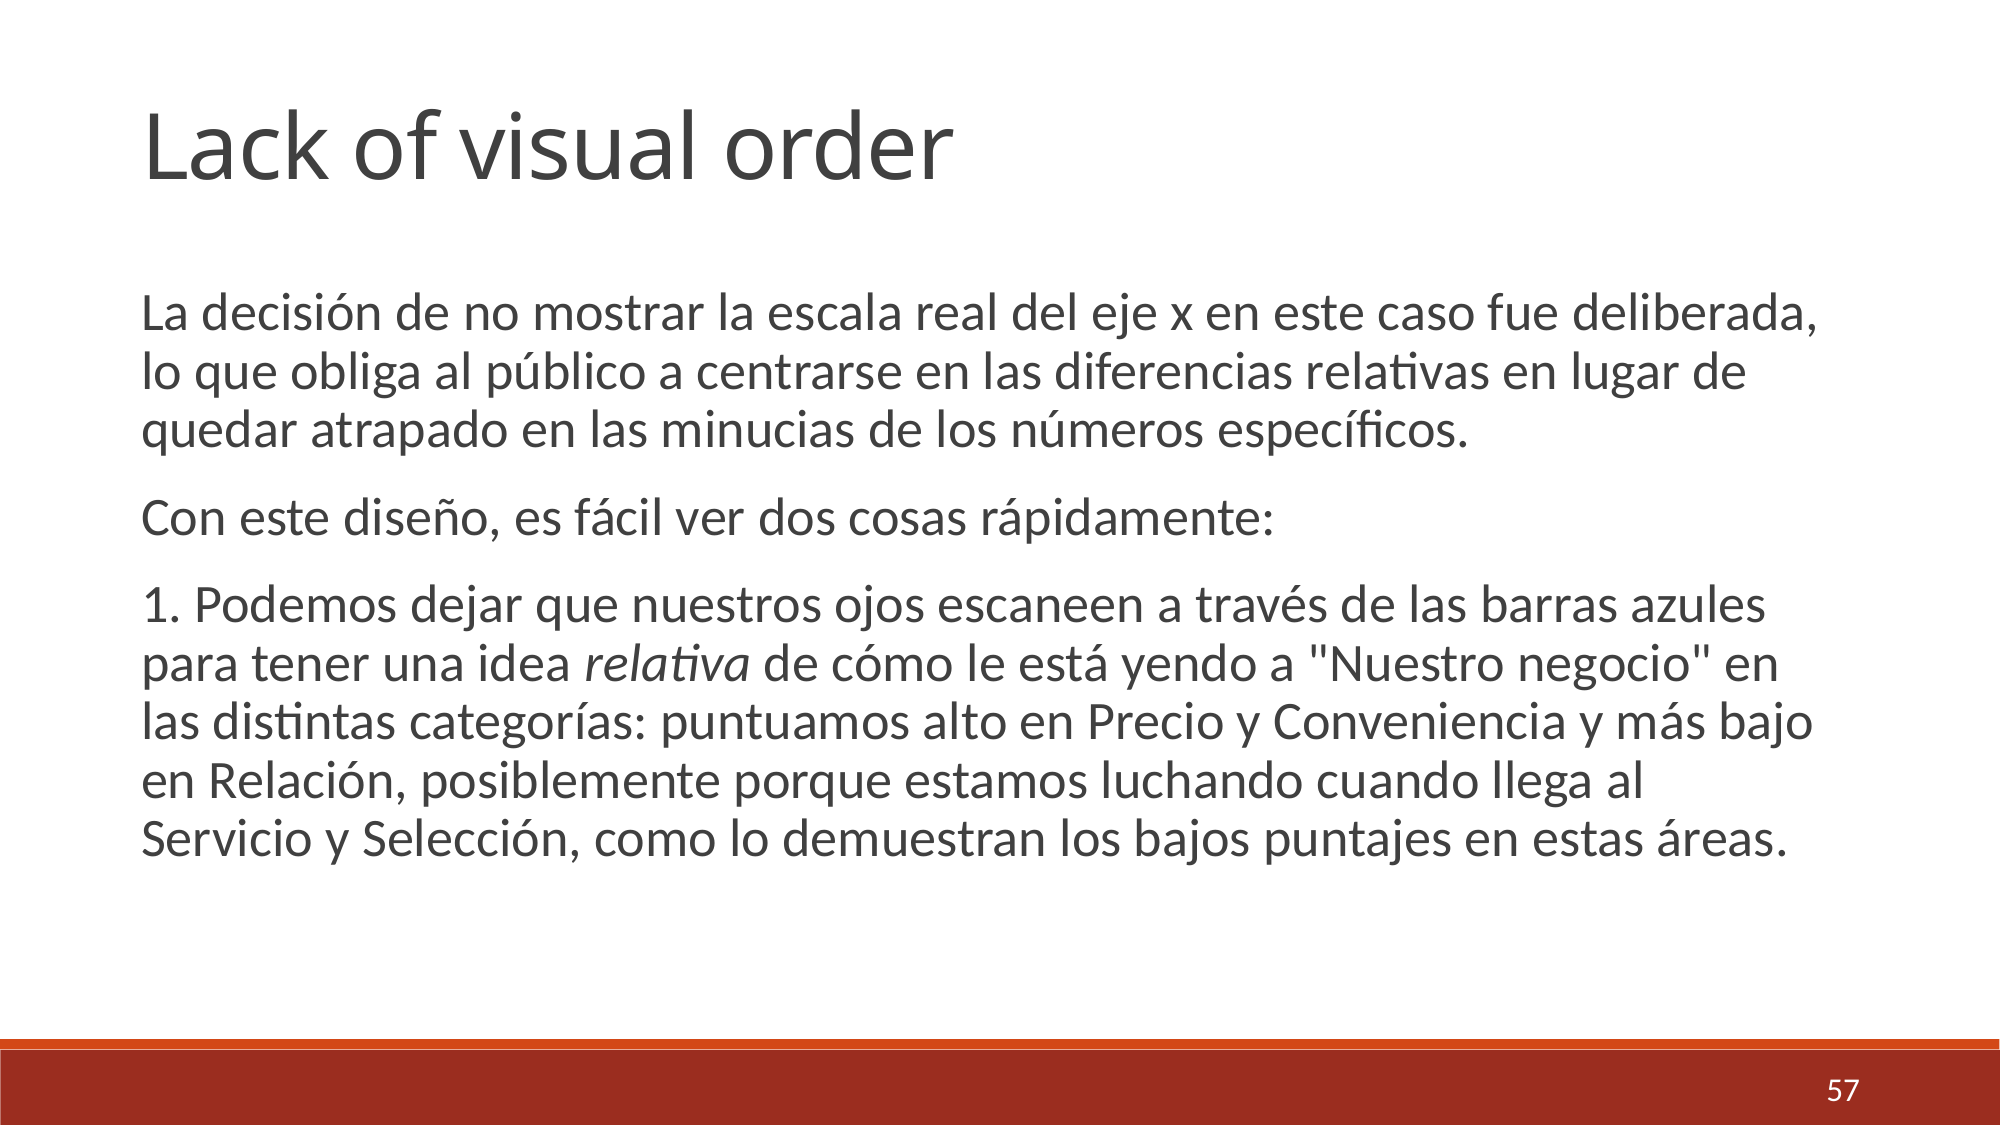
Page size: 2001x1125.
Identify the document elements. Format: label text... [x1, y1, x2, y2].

text_box La decisión de no mostrar la escala real del eje x en este caso fue deliberada, lo que obliga al público a centrarse en las diferencias relativas en lugar de quedar atrapado en las minucias de los números específicos. Con este diseño, es fácil ver dos cosas rápidamente: 1. Podemos dejar que nuestros ojos escaneen a través de las barras azules para tener una idea relativa de cómo le está yendo a "Nuestro negocio" en las distintas categorías: puntuamos alto en Precio y Conveniencia y más bajo en Relación, posiblemente porque estamos luchando cuando llega al Servicio y Selección, como lo demuestran los bajos puntajes en estas áreas. [126, 276, 1845, 941]
text_box Lack of visual order [126, 97, 1821, 276]
slide_number 57 [126, 1061, 1875, 1115]
